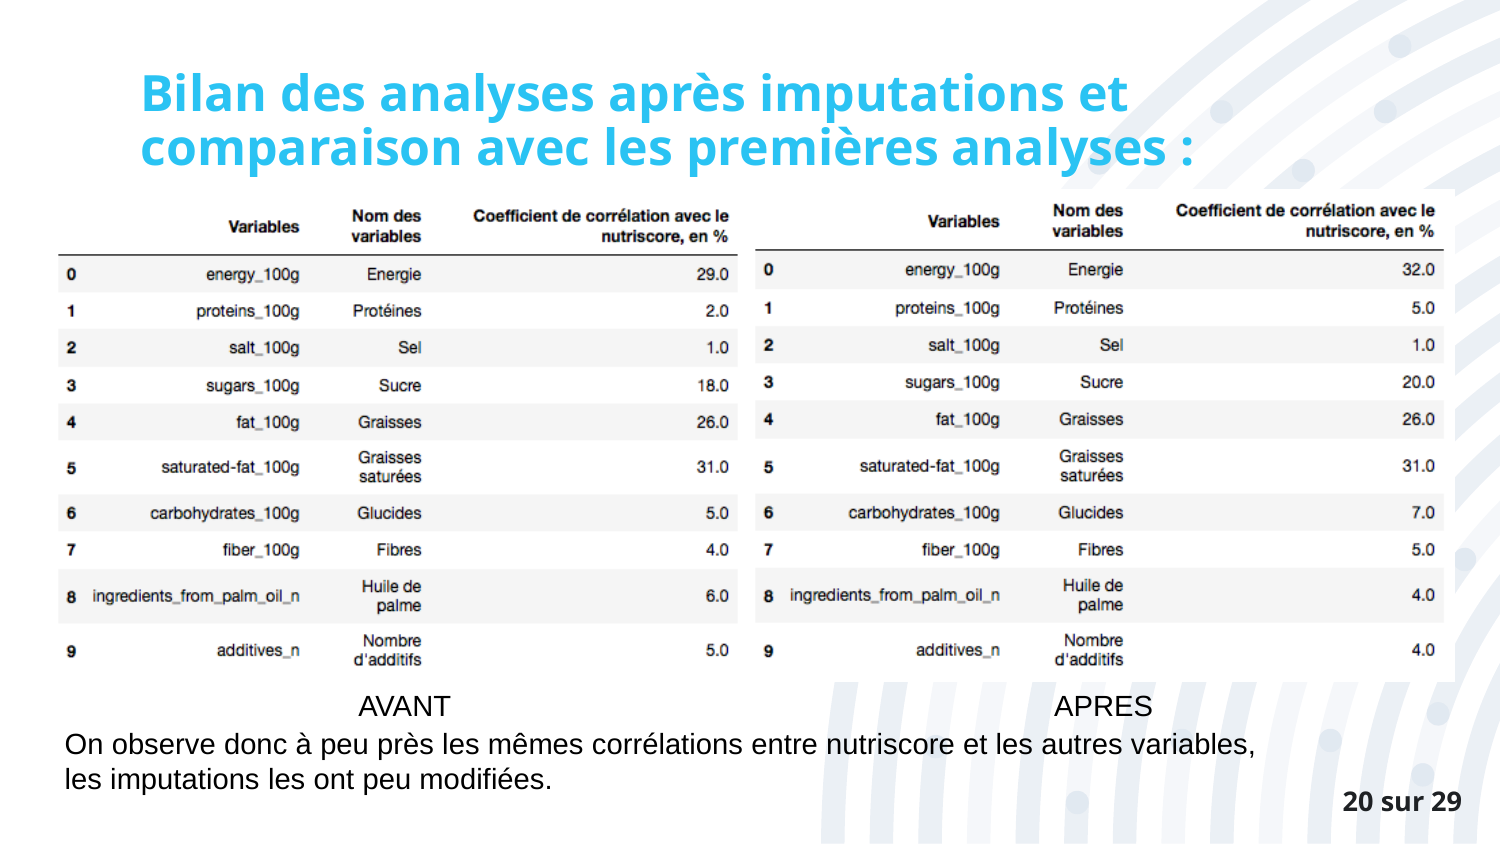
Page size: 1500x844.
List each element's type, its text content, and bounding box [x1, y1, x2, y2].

text_box 20 sur 29 [1303, 770, 1463, 836]
text_box On observe donc à peu près les mêmes corrélations entre nutriscore et les autres variables, les imputations les ont peu modifiées. [49, 718, 1282, 803]
picture [49, 188, 1456, 686]
text_box APRES [1039, 691, 1169, 730]
title Bilan des analyses après imputations et comparaison avec les premières analyses : [140, 65, 1360, 177]
text_box AVANT [343, 693, 467, 730]
